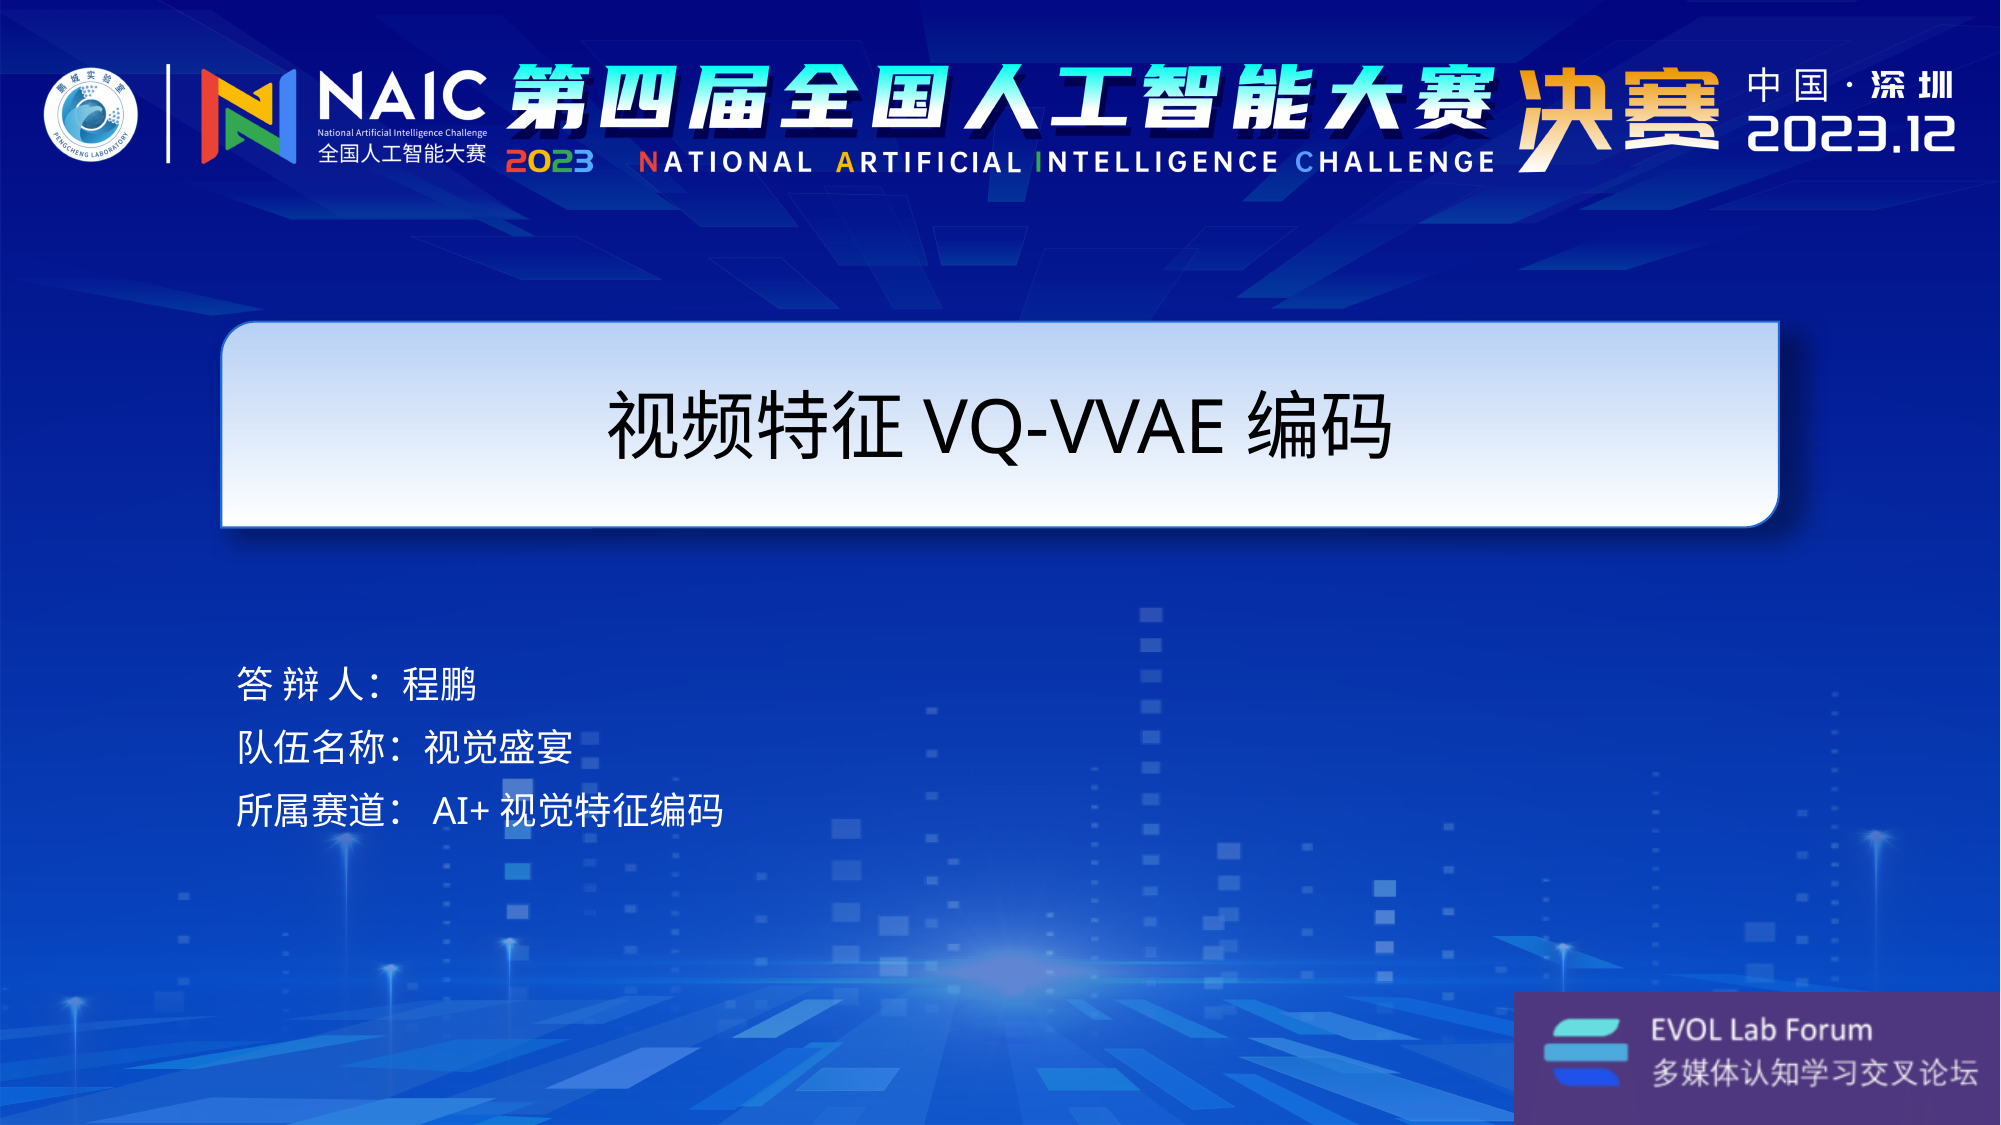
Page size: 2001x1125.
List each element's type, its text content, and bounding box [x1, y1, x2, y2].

text_box 视频特征VQ-VVAE编码 [500, 371, 1501, 477]
picture [0, 0, 2001, 1125]
text_box [220, 320, 1780, 529]
text_box 答 辩 人：程鹏 队伍名称：视觉盛宴 所属赛道：AI+视觉特征编码 [221, 597, 1313, 878]
text_box [1286, 85, 1338, 146]
